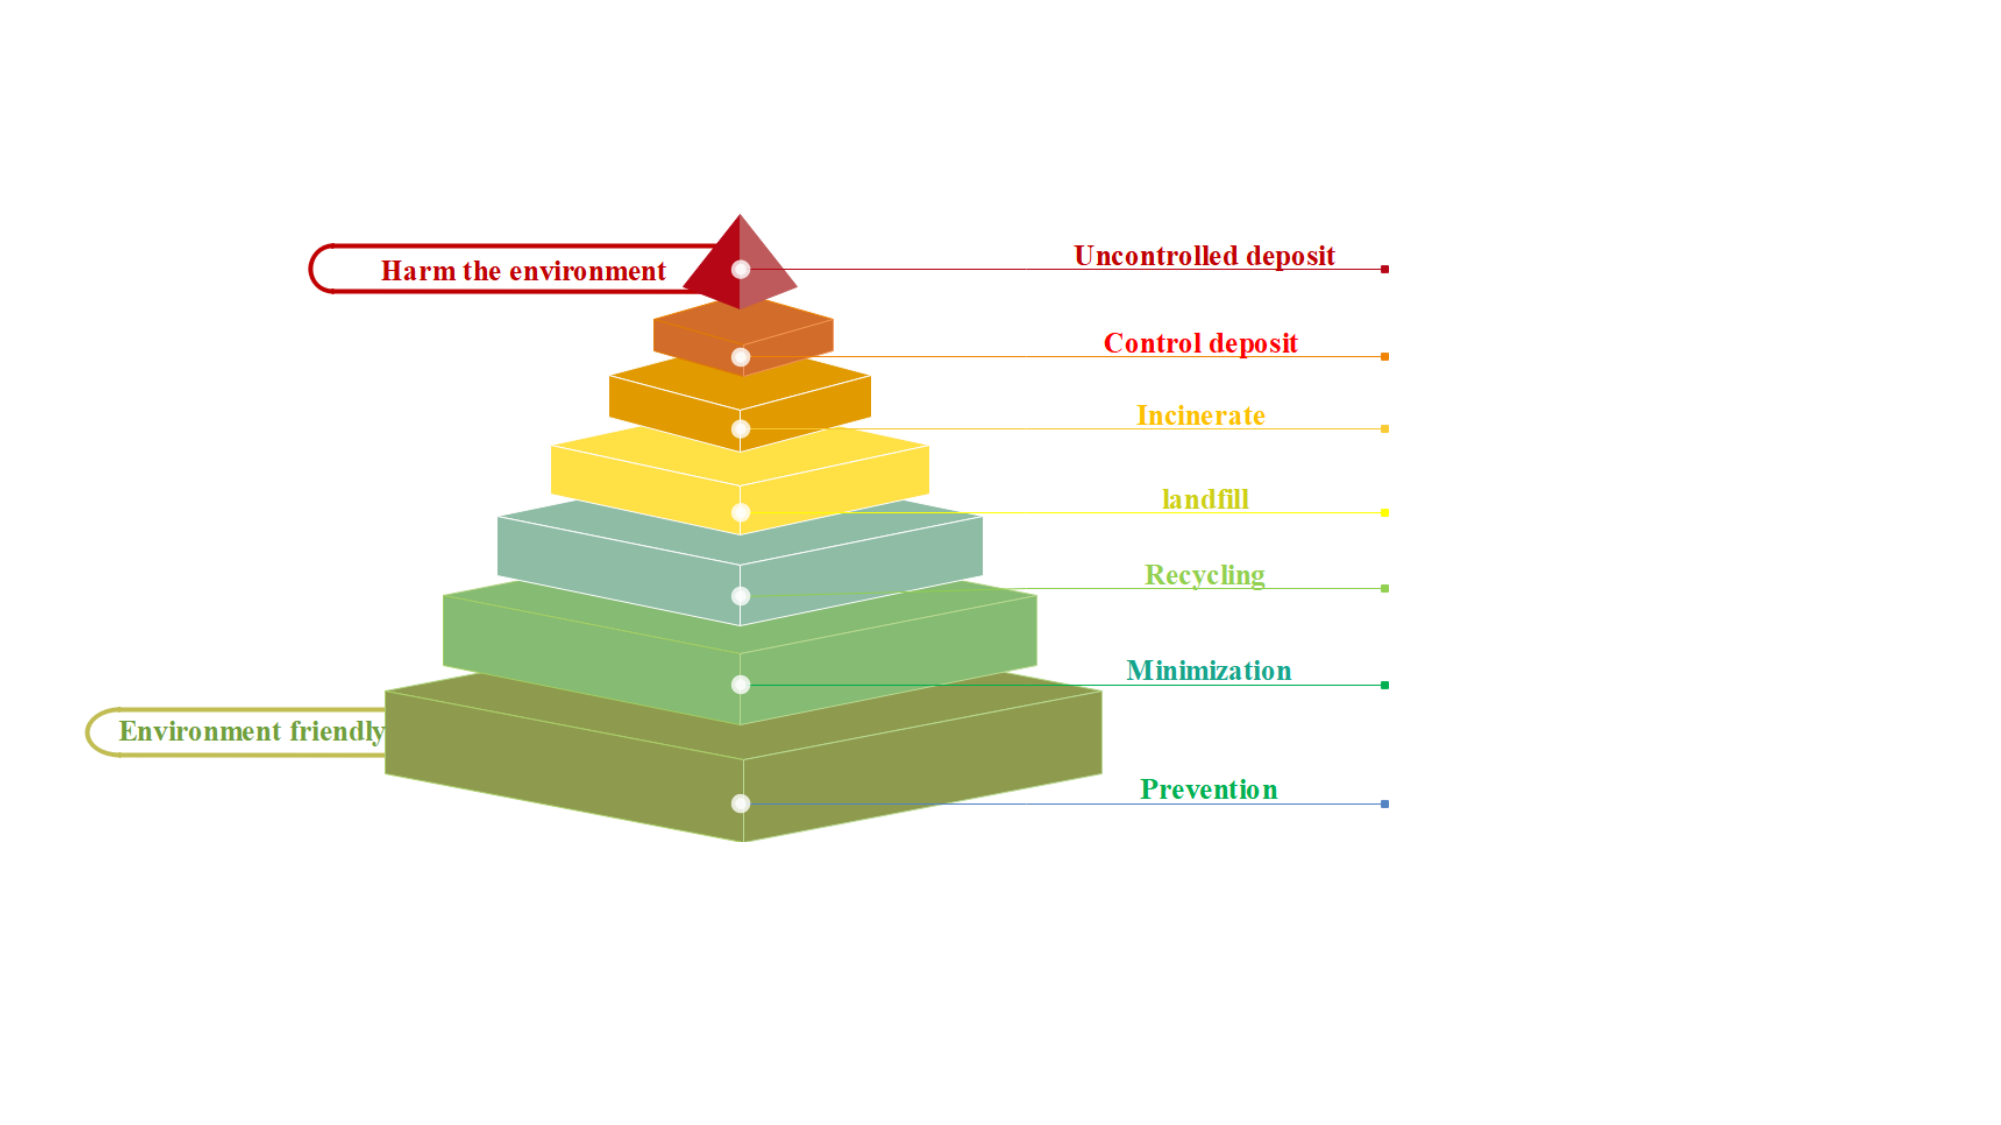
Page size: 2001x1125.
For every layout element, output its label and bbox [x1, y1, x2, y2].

picture [80, 206, 1390, 842]
